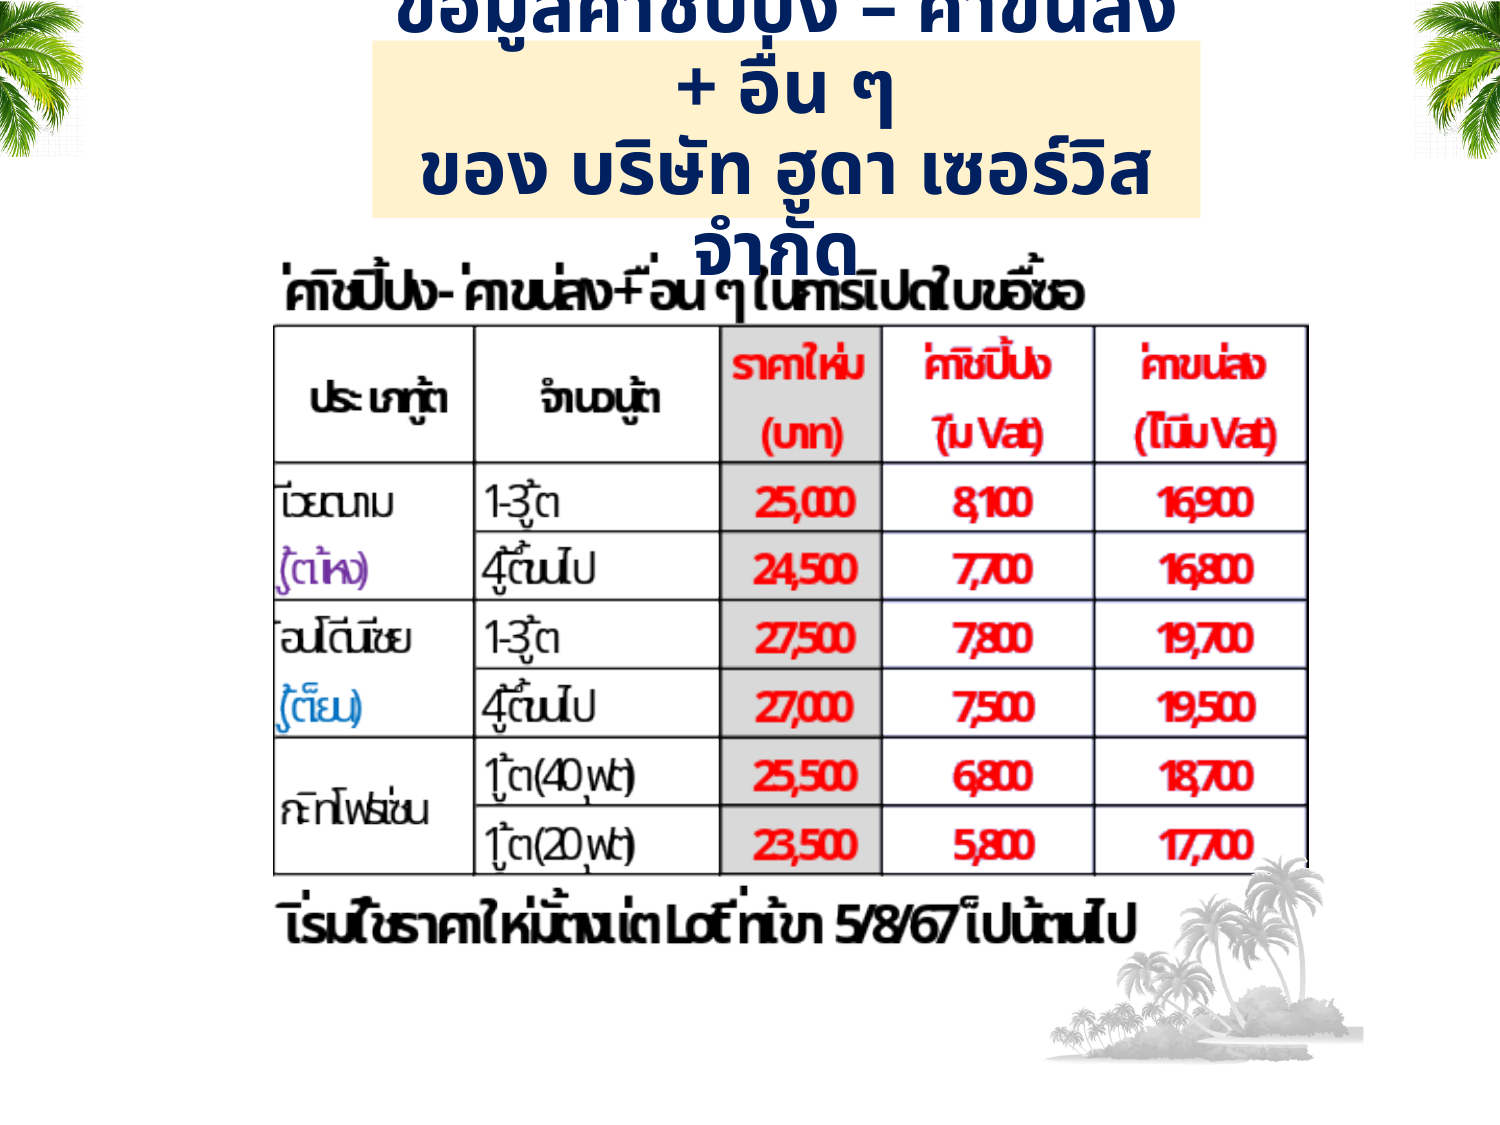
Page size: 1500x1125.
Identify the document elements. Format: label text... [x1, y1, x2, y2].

picture [272, 240, 1365, 1125]
picture [0, 0, 84, 157]
text_box ข้อมูลค่าชิปปิ้ง – ค่าขนส่ง + อื่น ๆ ของ บริษัท ฮูดา เซอร์วิส จำกัด [372, 40, 1201, 218]
picture [1413, 0, 1500, 159]
